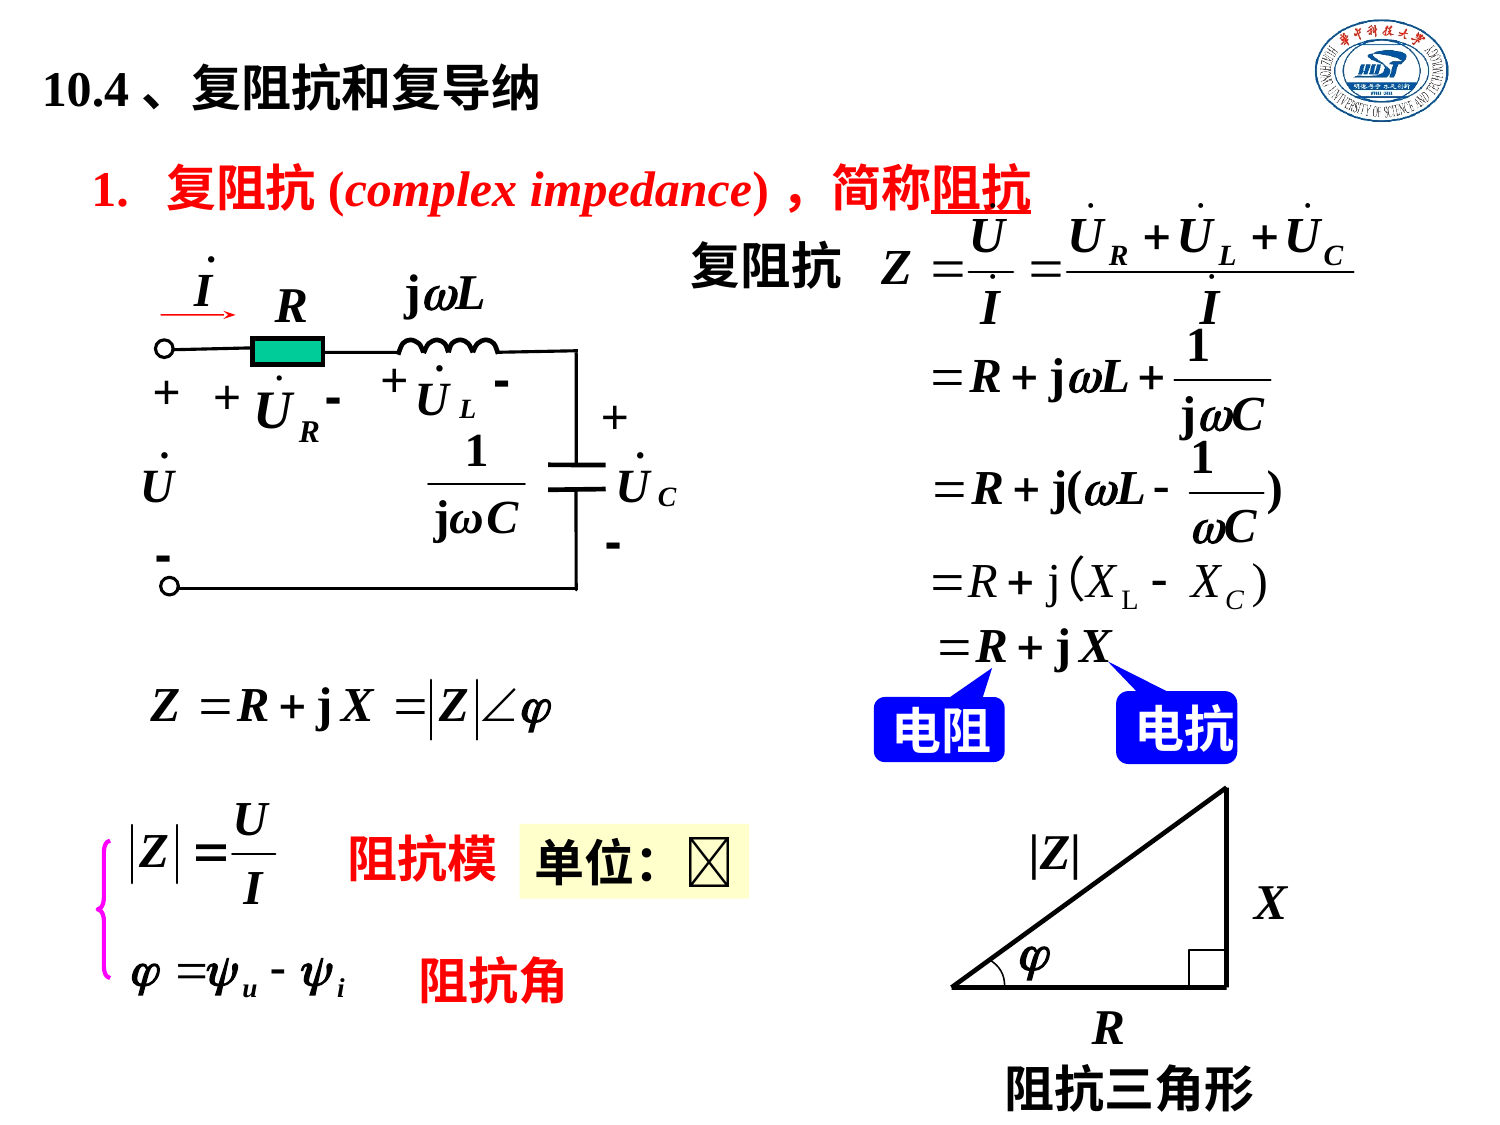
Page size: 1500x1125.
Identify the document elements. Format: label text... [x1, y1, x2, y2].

text_box 电抗 [1116, 671, 1238, 765]
picture [1305, 13, 1459, 125]
text_box 1. 复阻抗(complex impedance)，简称阻抗 [76, 148, 1069, 224]
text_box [122, 785, 286, 916]
text_box [97, 840, 111, 979]
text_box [921, 314, 1281, 450]
text_box 电阻 [873, 683, 1005, 763]
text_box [920, 548, 1275, 622]
text_box 10.4、复阻抗和复导纳 [27, 48, 557, 124]
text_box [124, 938, 356, 1009]
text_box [923, 427, 1291, 554]
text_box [135, 231, 687, 596]
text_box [140, 668, 561, 751]
text_box 阻抗模 [333, 819, 513, 895]
text_box 阻抗角 [403, 942, 584, 1018]
text_box 单位： [519, 823, 750, 899]
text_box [927, 622, 1127, 683]
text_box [951, 787, 1303, 1125]
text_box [685, 196, 1366, 336]
